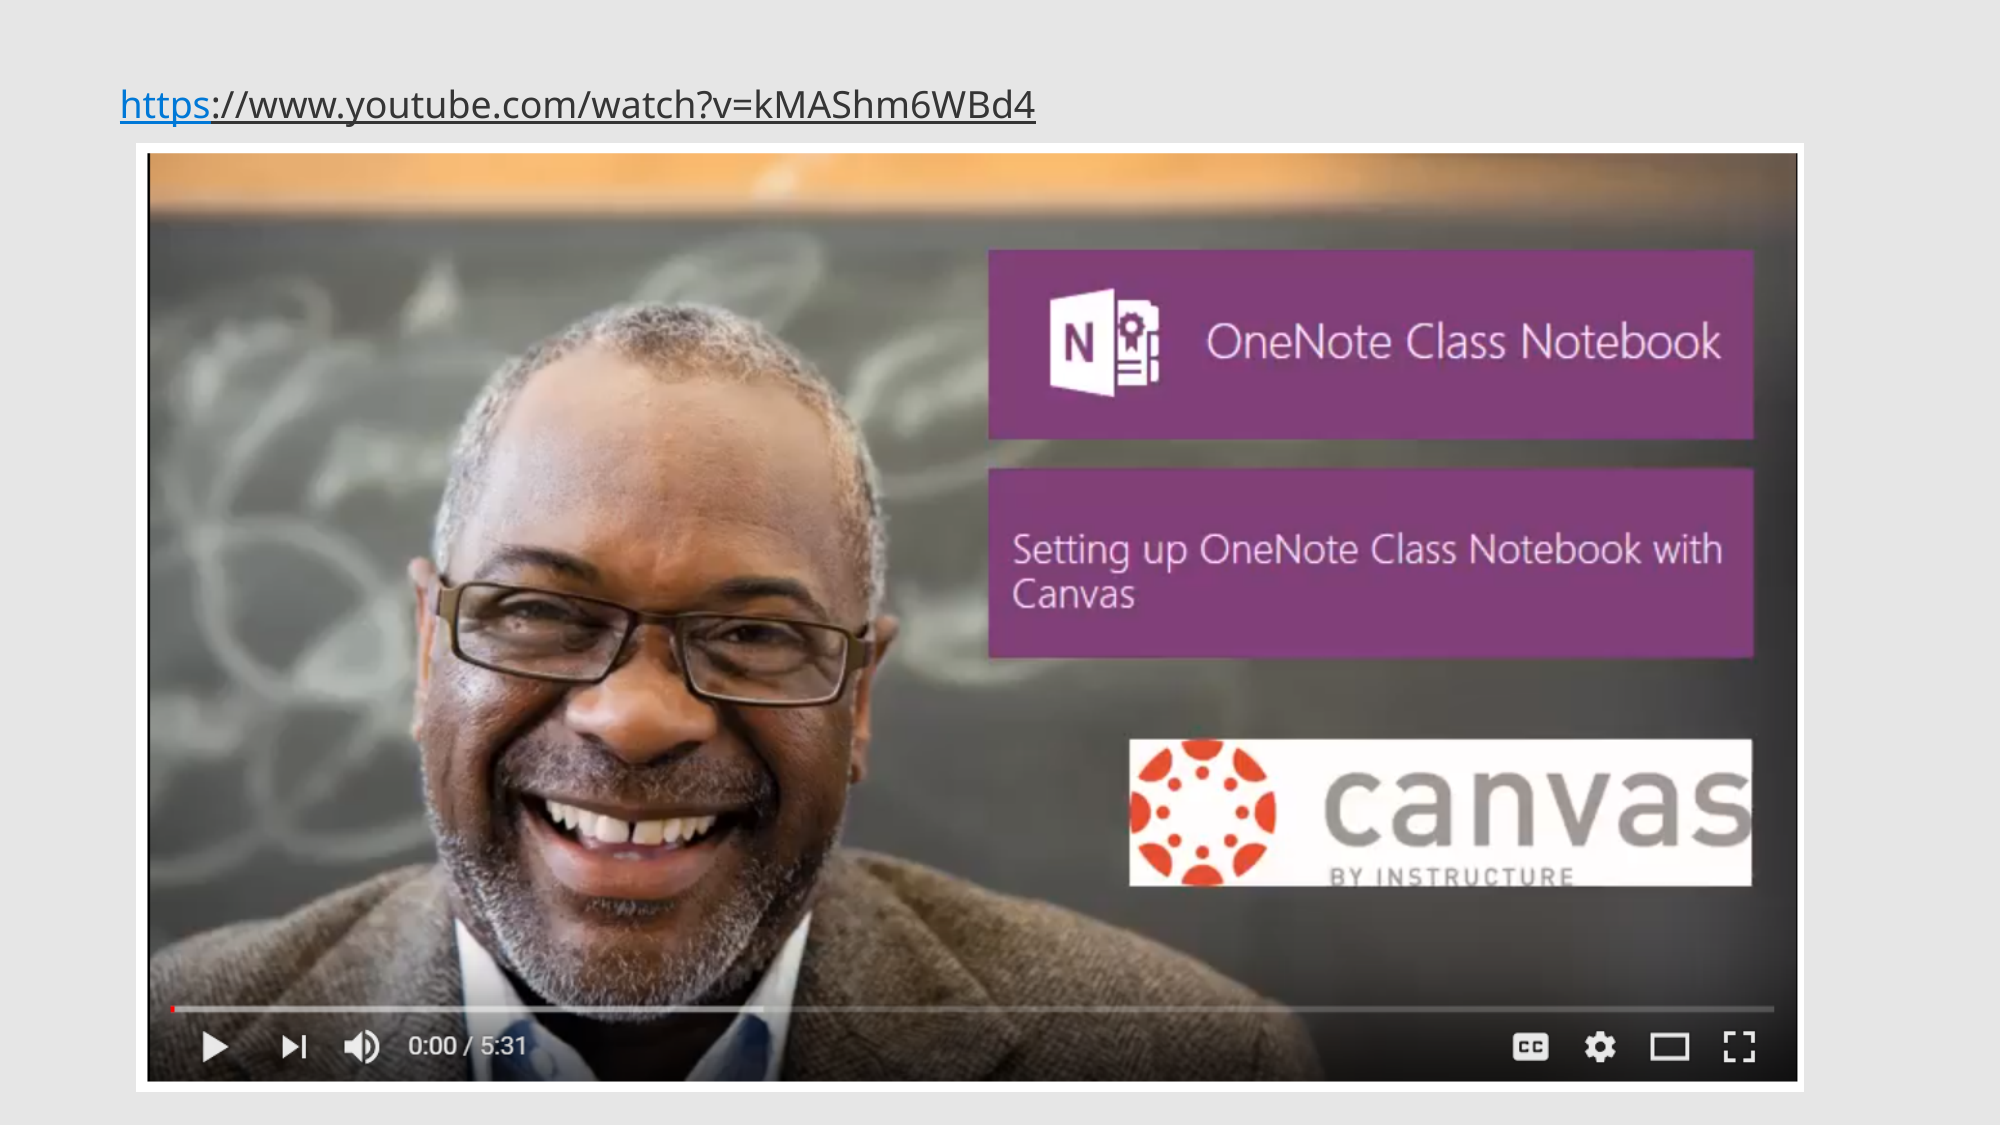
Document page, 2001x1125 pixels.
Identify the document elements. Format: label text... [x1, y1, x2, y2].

text_box https://www.youtube.com/watch?v=kMAShm6WBd4 [104, 73, 1061, 140]
picture [135, 143, 1804, 1092]
